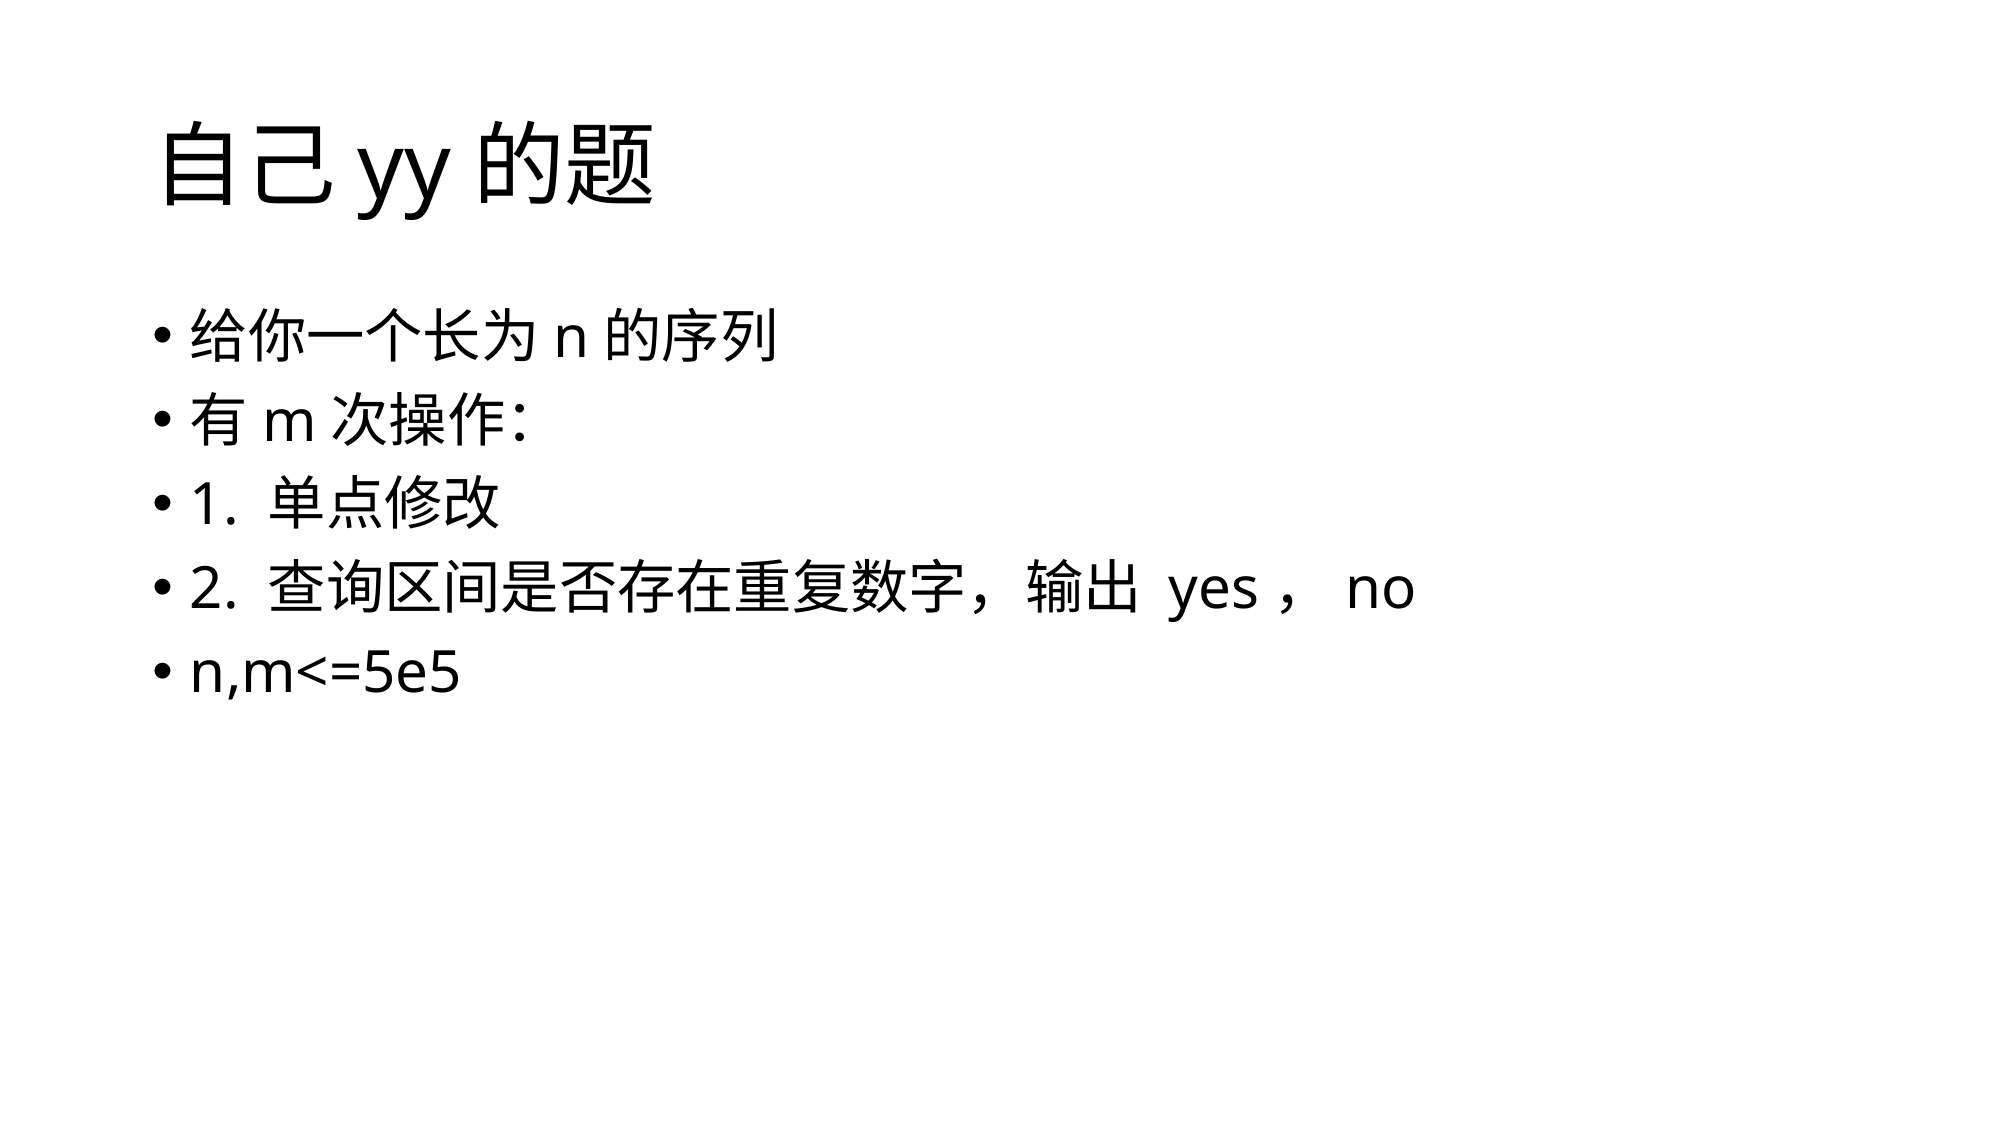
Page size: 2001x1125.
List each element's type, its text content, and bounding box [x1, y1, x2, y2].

list 给你一个长为n的序列 有m次操作： 1. 单点修改 2. 查询区间是否存在重复数字，输出 yes，no n,m<=5e5 [137, 299, 1863, 1014]
title 自己yy的题 [137, 59, 1863, 278]
